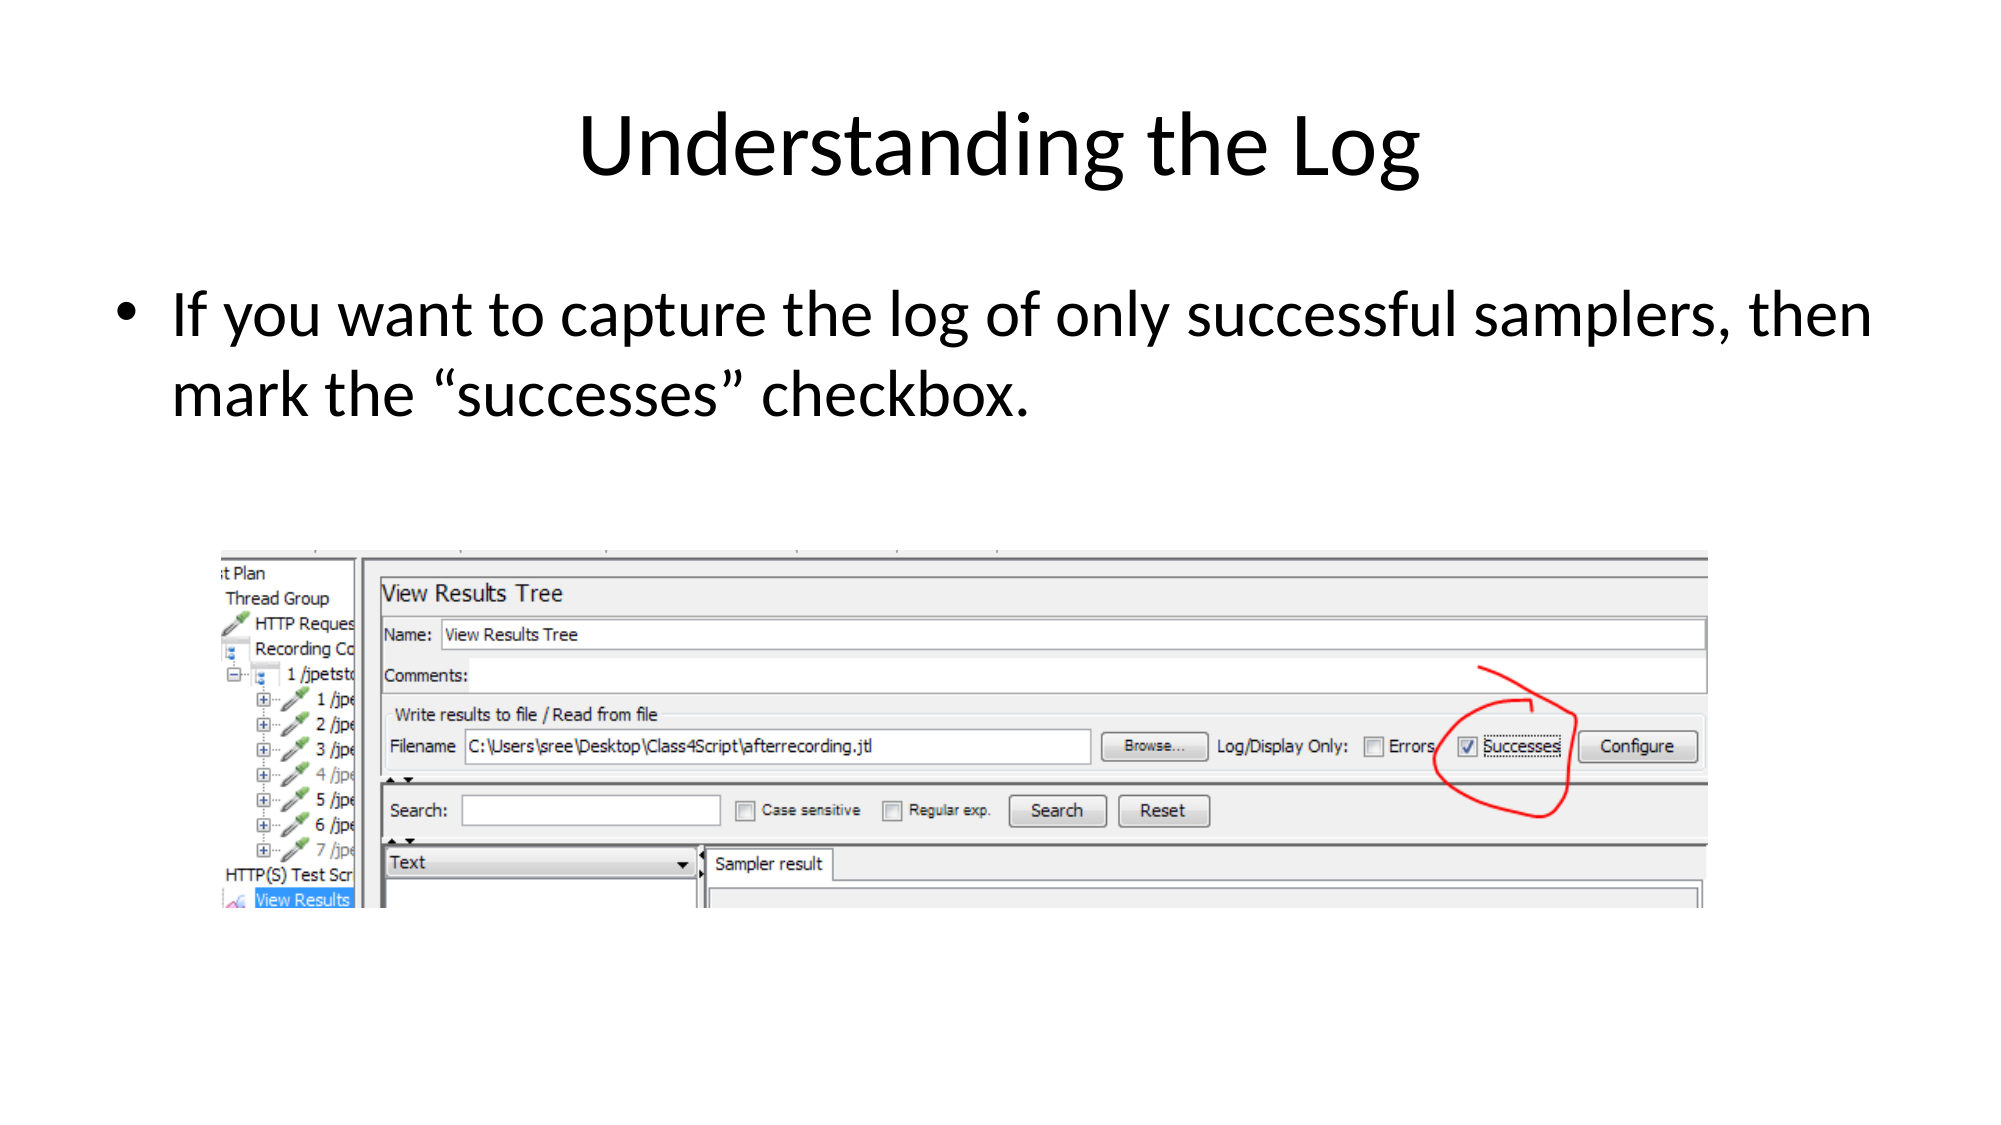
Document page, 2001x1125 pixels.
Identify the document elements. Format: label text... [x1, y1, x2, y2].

title Understanding the Log [99, 45, 1900, 233]
list If you want to capture the log of only successful samplers, then mark the “successes” checkbox. [99, 262, 1900, 1005]
picture [221, 550, 1708, 908]
